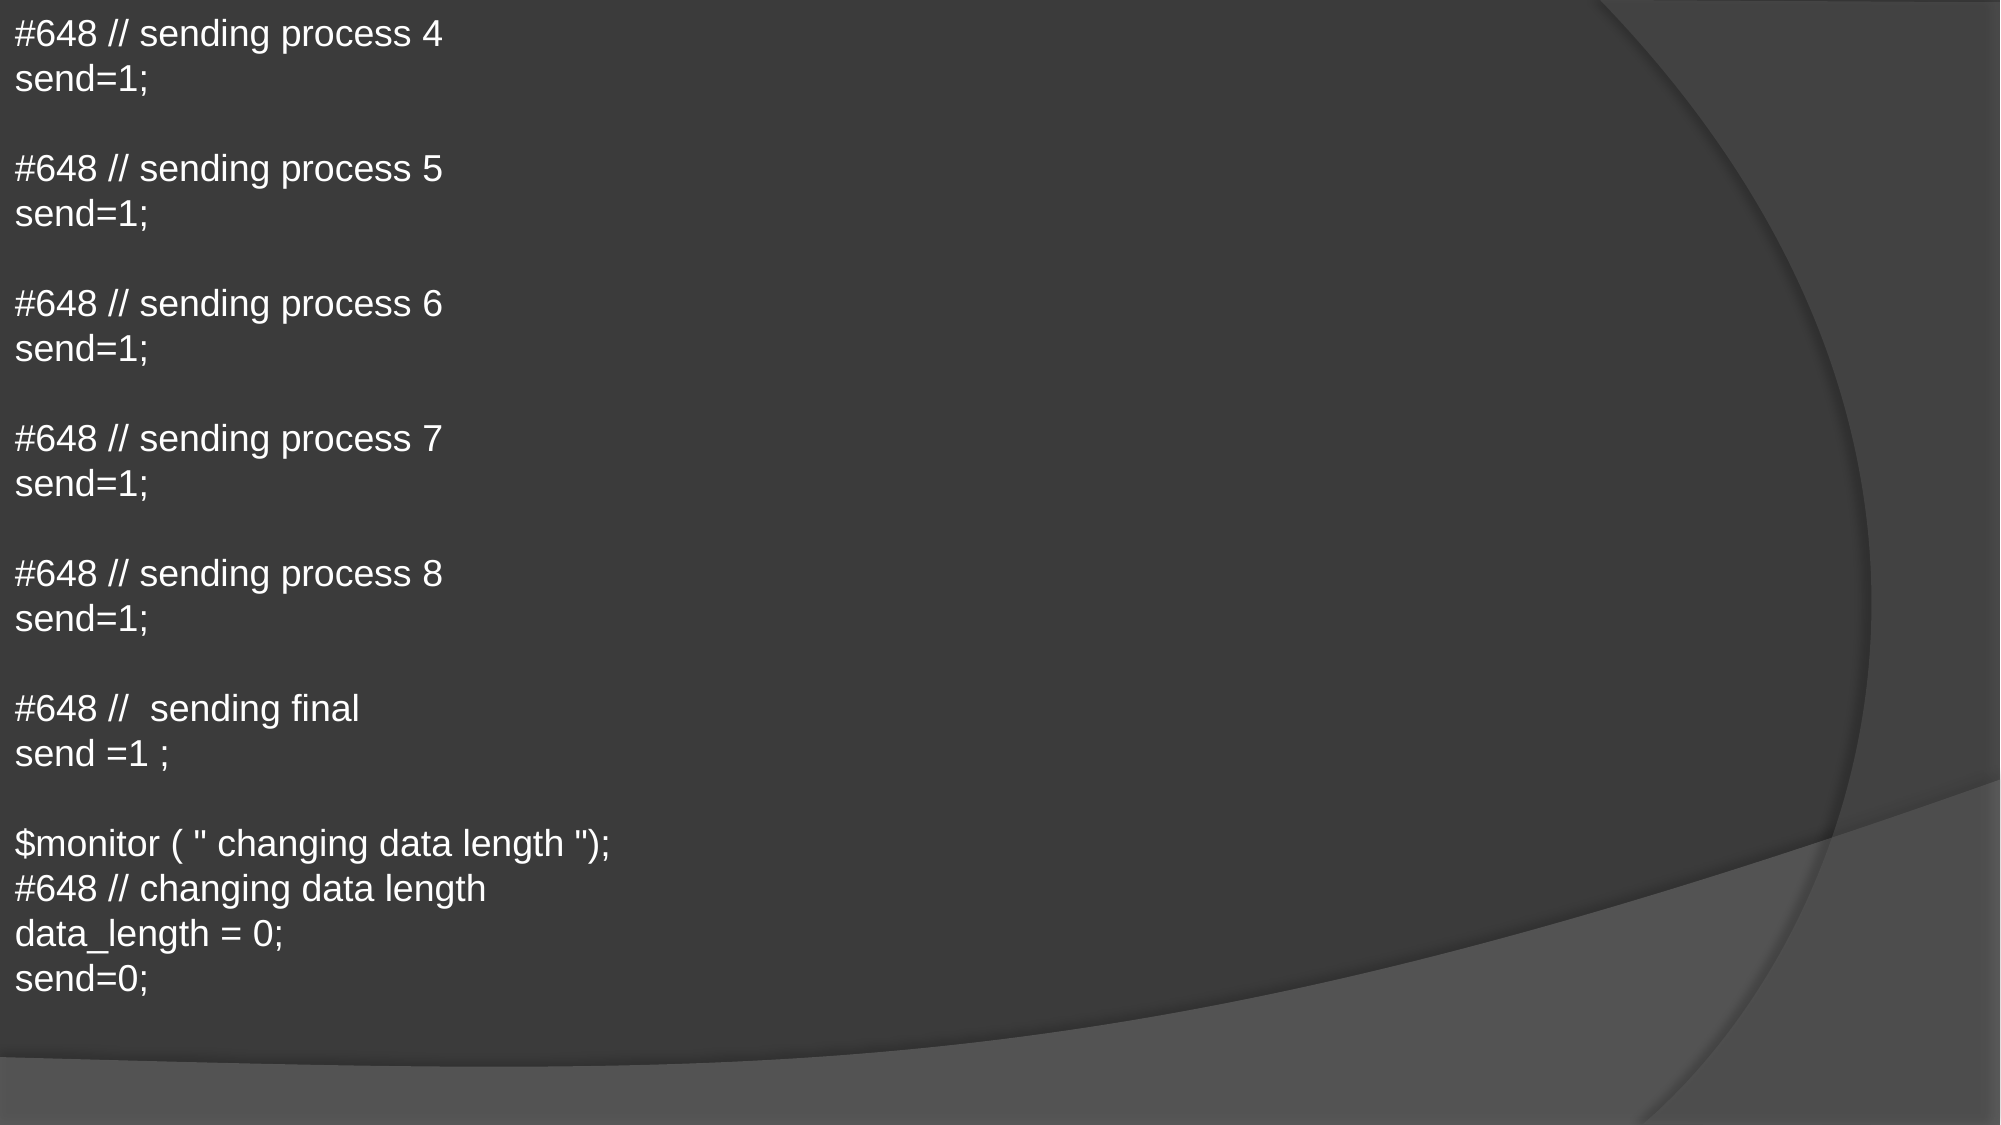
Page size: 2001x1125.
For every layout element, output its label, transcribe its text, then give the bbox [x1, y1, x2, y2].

text_box #648 // sending process 4 send=1; #648 // sending process 5 send=1; #648 // sending process 6 send=1; #648 // sending process 7 send=1; #648 // sending process 8 send=1; #648 // sending final send =1 ; $monitor ( " changing data length "); #648 // changing data length data_length = 0; send=0; [0, 2, 2000, 1007]
